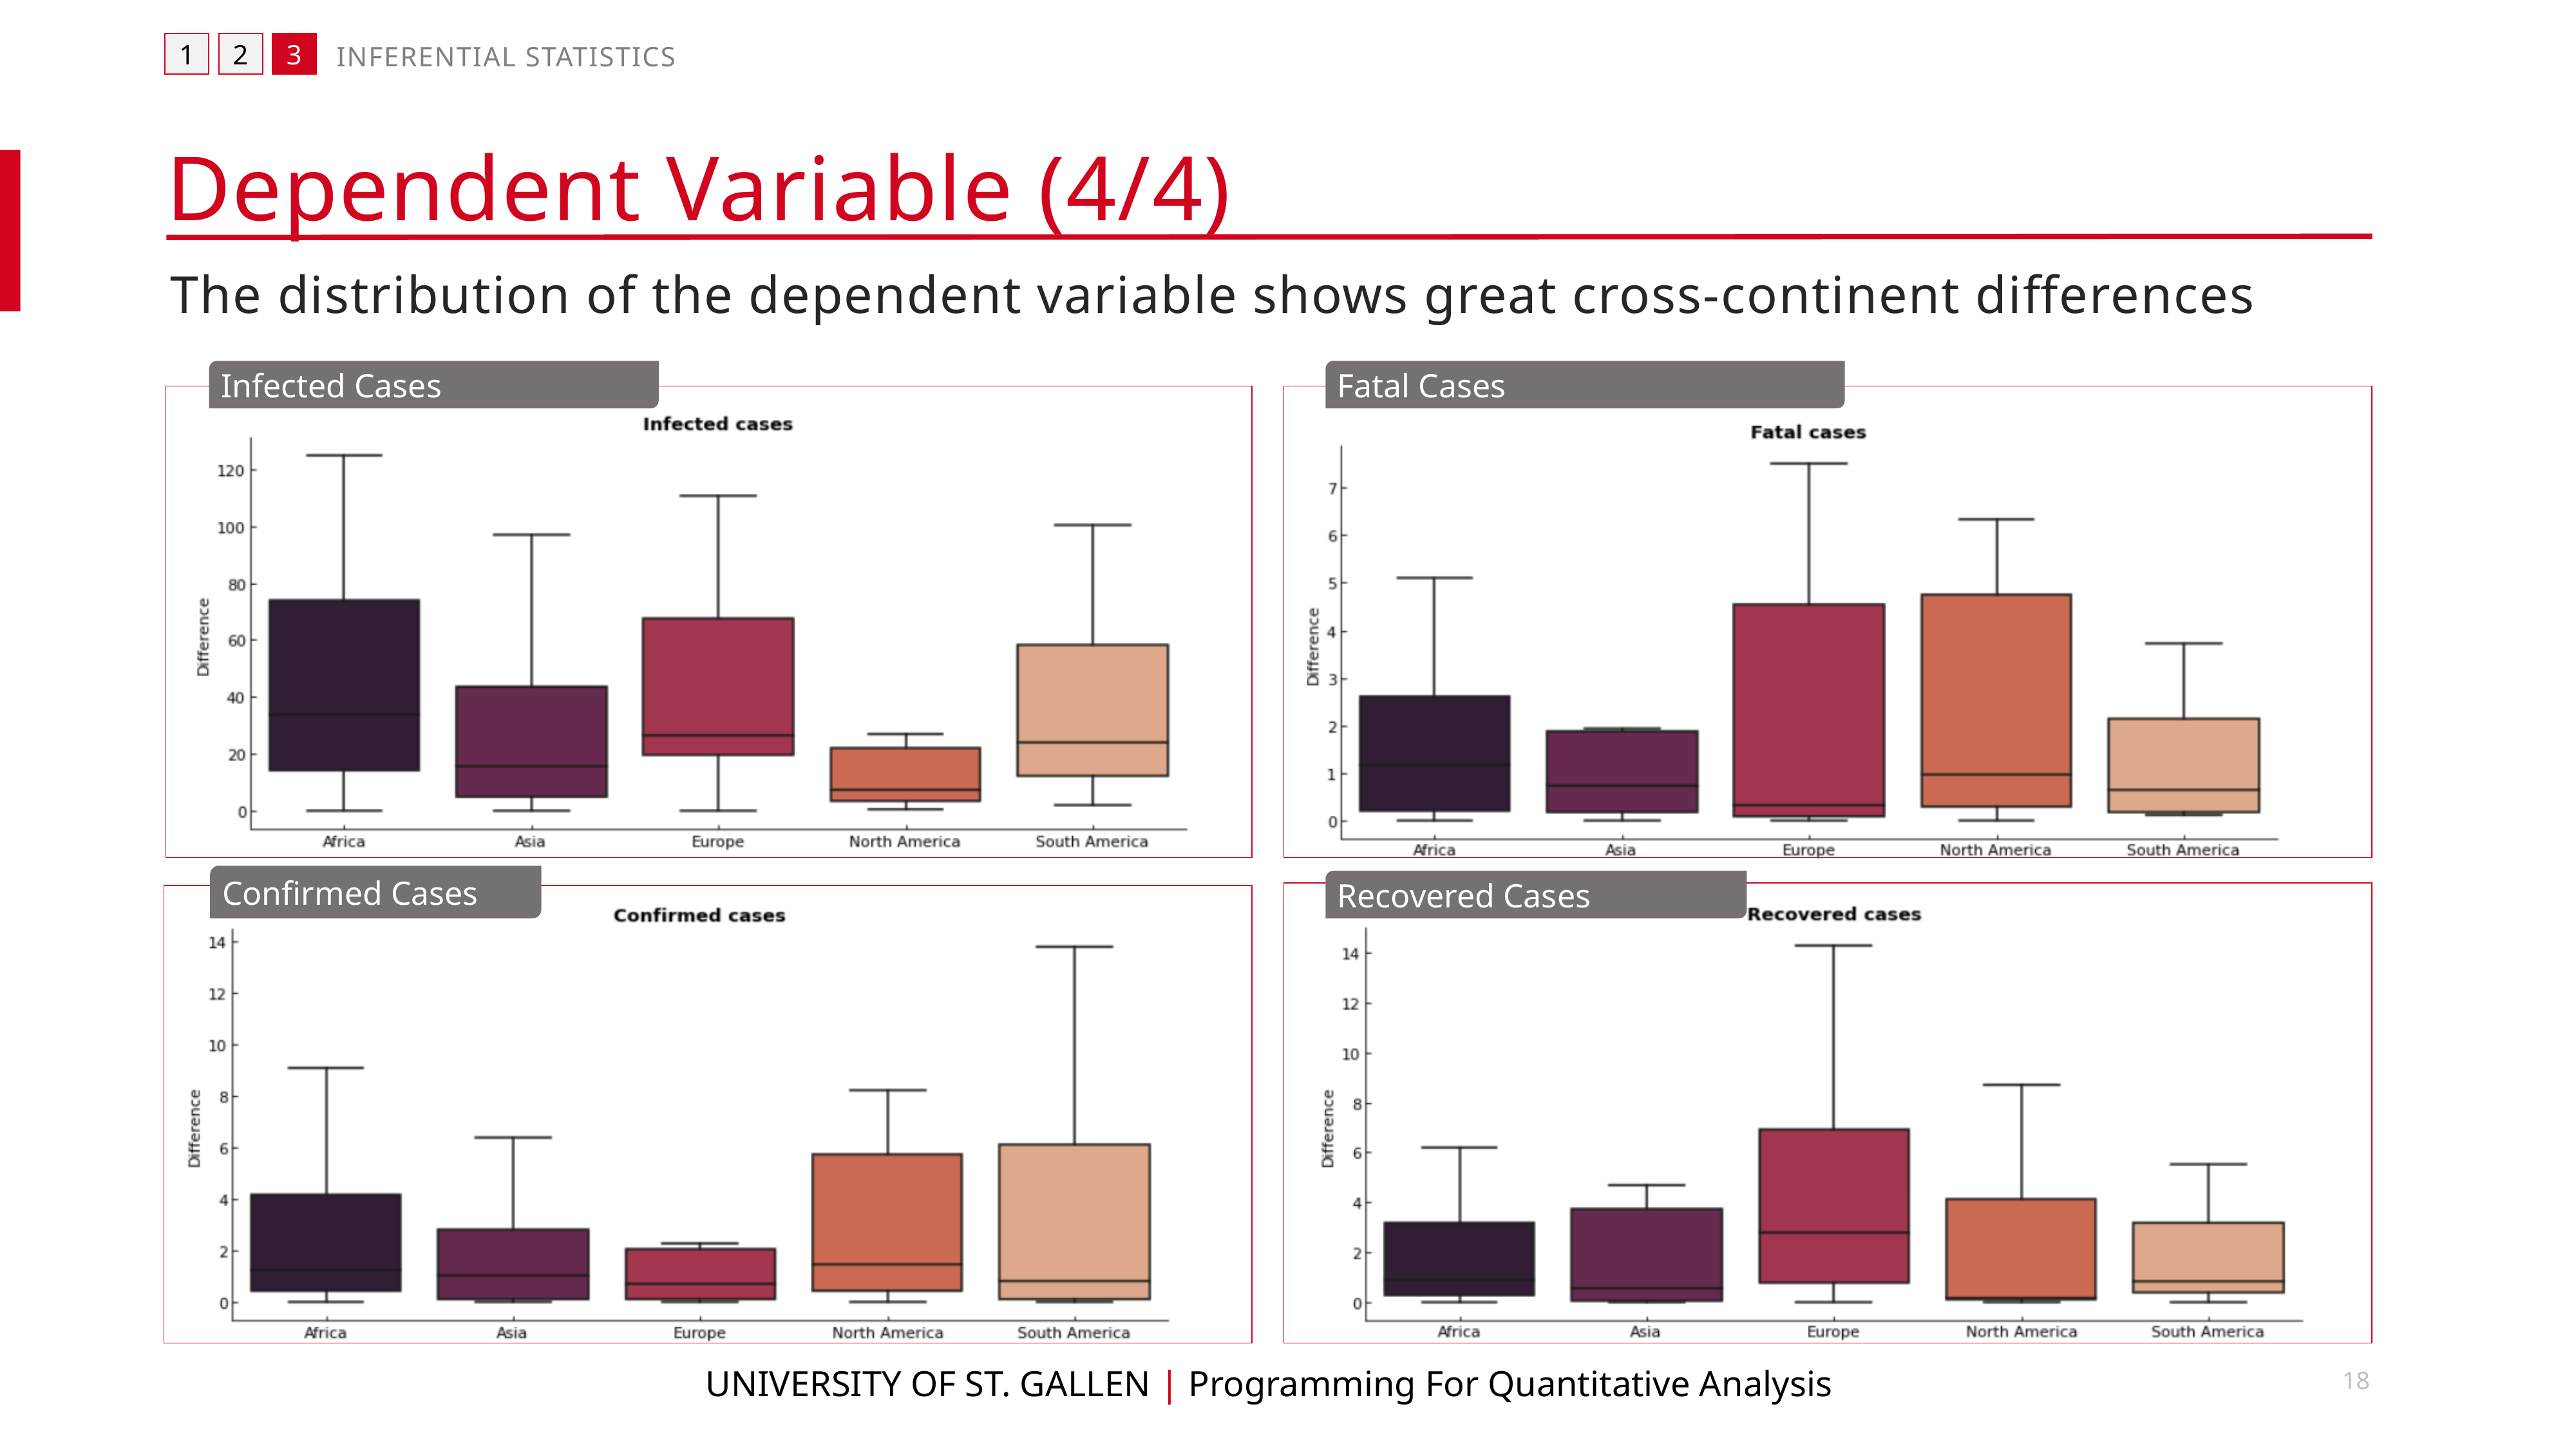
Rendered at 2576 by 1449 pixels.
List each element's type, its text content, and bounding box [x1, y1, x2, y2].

text_box [166, 385, 1253, 858]
text_box Inferential Statistics [327, 35, 744, 77]
text_box [1748, 882, 2372, 1343]
text_box [1283, 882, 1325, 1343]
text_box 3 [272, 33, 317, 75]
text_box Infected Cases [208, 359, 659, 402]
text_box 2 [218, 33, 263, 75]
text_box [163, 885, 209, 1343]
text_box Fatal Cases [1325, 359, 1846, 410]
picture [181, 895, 1173, 1347]
slide_number 18 [2372, 1343, 2380, 1421]
text_box 1 [164, 33, 209, 75]
picture [1298, 415, 2288, 866]
text_box Dependent Variable (4/4) [156, 127, 2190, 243]
text_box [1283, 385, 2372, 858]
text_box Recovered Cases [1325, 869, 1748, 902]
text_box The distribution of the dependent variable shows great cross-continent differences [161, 257, 2367, 328]
text_box Confirmed Cases [209, 864, 542, 895]
text_box UNIVERSITY OF ST. GALLEN | Programming For Quantitative Analysis [166, 1321, 2372, 1449]
text_box [542, 885, 1253, 1343]
picture [1313, 902, 2316, 1347]
picture [187, 402, 1193, 858]
text_box [0, 149, 21, 312]
